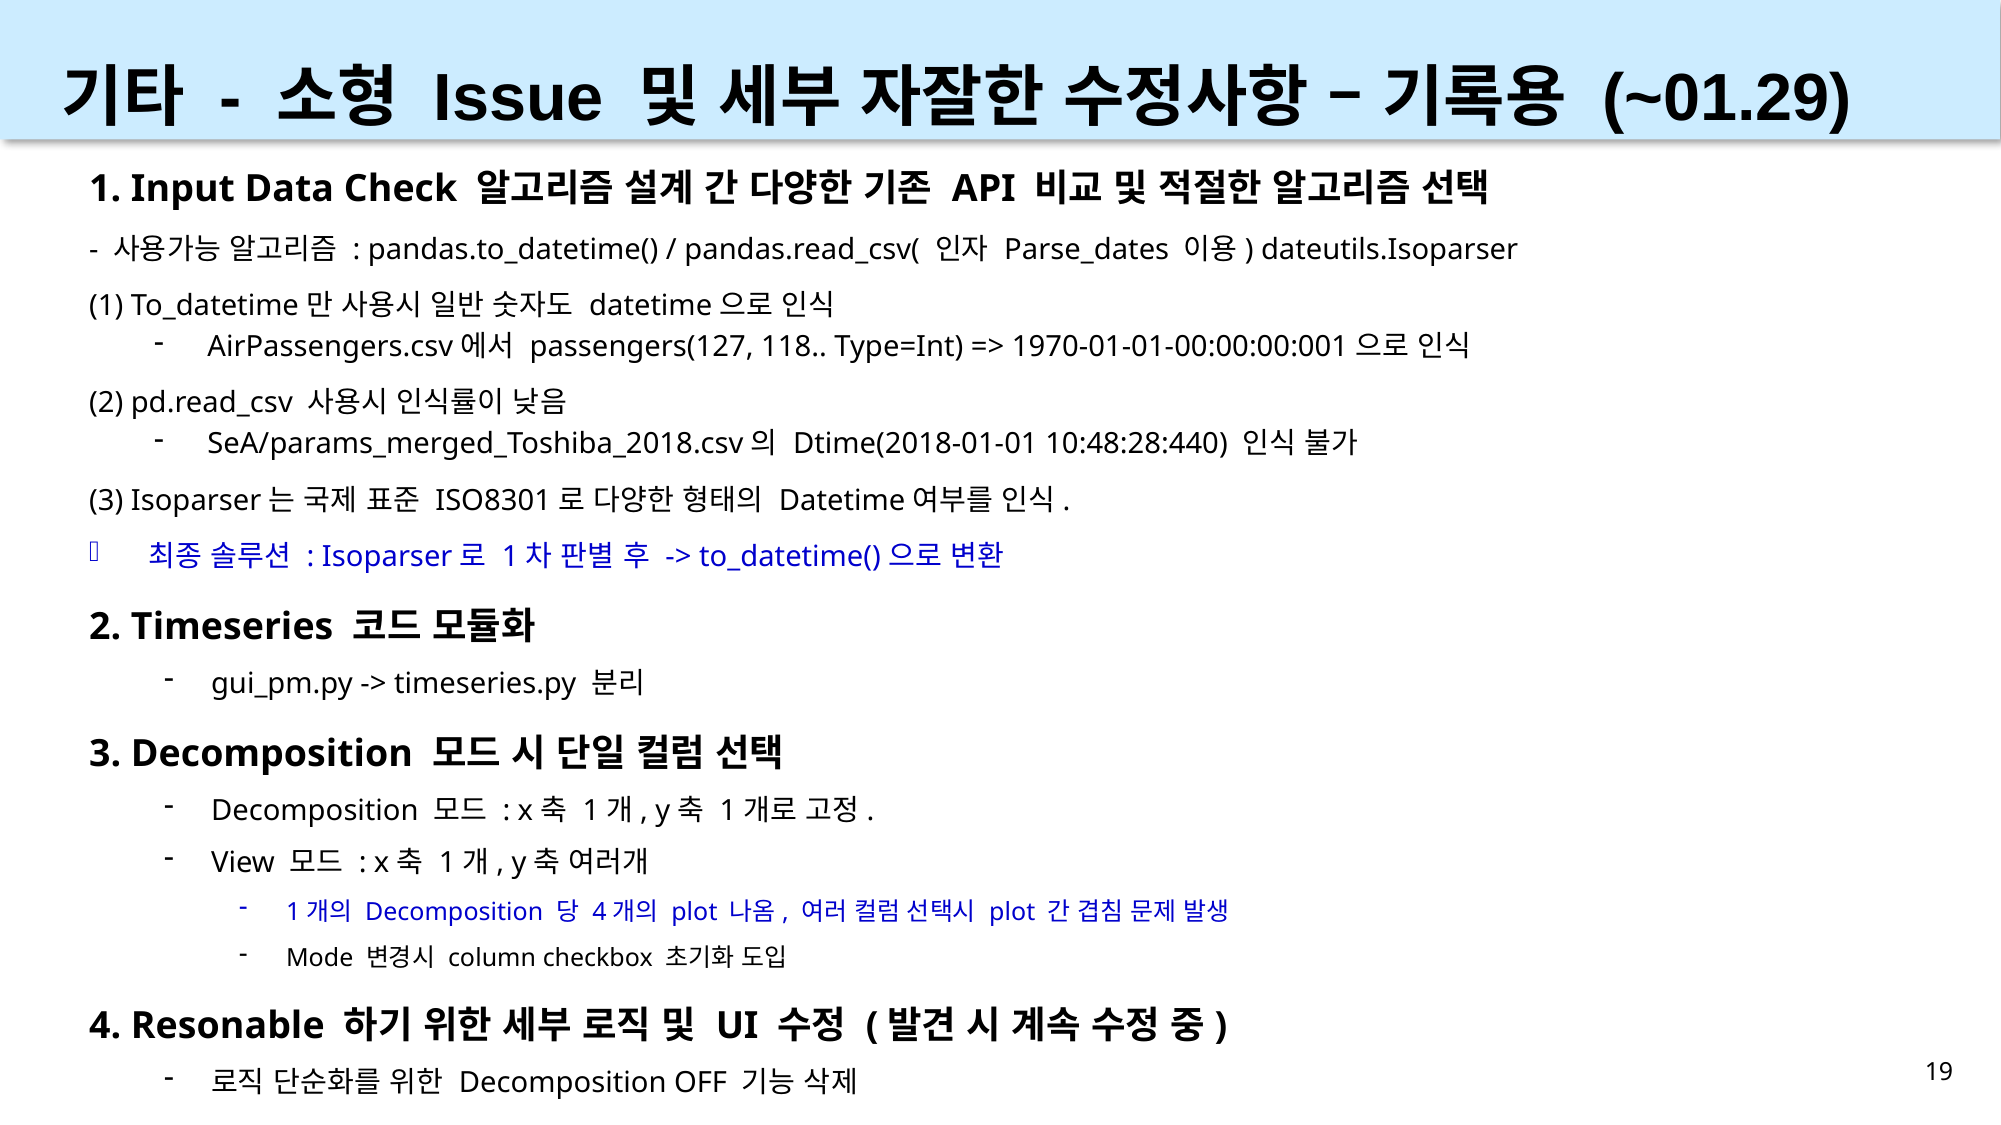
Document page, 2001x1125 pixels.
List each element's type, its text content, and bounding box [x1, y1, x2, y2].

text_box 기타 - 소형 Issue 및 세부 자잘한 수정사항 – 기록용 (~01.29) [46, 6, 1915, 150]
slide_number 19 [1811, 1042, 1969, 1103]
list 1. Input Data Check 알고리즘 설계 간 다양한 기존 API 비교 및 적절한 알고리즘 선택 - 사용가능 알고리즘 : pandas.to_datetime() / pandas.read_csv( 인자 Parse_dates 이용) dateutils.Isoparser (1) To_datetime만 사용시 일반 숫자도 datetime으로 인식 AirPassengers.csv에서 passengers(127, 118.. Type=Int) => 1970-01-01-00:00:00:001으로 인식 (2) pd.read_csv 사용시 인식률이 낮음 SeA/params_merged_Toshiba_2018.csv의 Dtime(2018-01-01 10:48:28:440) 인식 불가 (3) Isoparser는 국제 표준 ISO8301로 다양한 형태의 Datetime여부를 인식. 최종 솔루션 : Isoparser로 1차 판별 후 -> to_datetime()으로 변환 2. Timeseries 코드 모듈화 gui_pm.py -> timeseries.py 분리 3. Decomposition 모드 시 단일 컬럼 선택 Decomposition 모드 : x축 1개, y축 1개로 고정. View 모드 : x축 1개, y축 여러개 1개의 Decomposition 당 4개의 plot 나옴, 여러 컬럼 선택시 plot 간 겹침 문제 발생 Mode 변경시 column checkbox 초기화 도입 4. Resonable 하기 위한 세부 로직 및 UI 수정 (발견 시 계속 수정 중) 로직 단순화를 위한 Decomposition OFF 기능 삭제 [74, 156, 1811, 1106]
